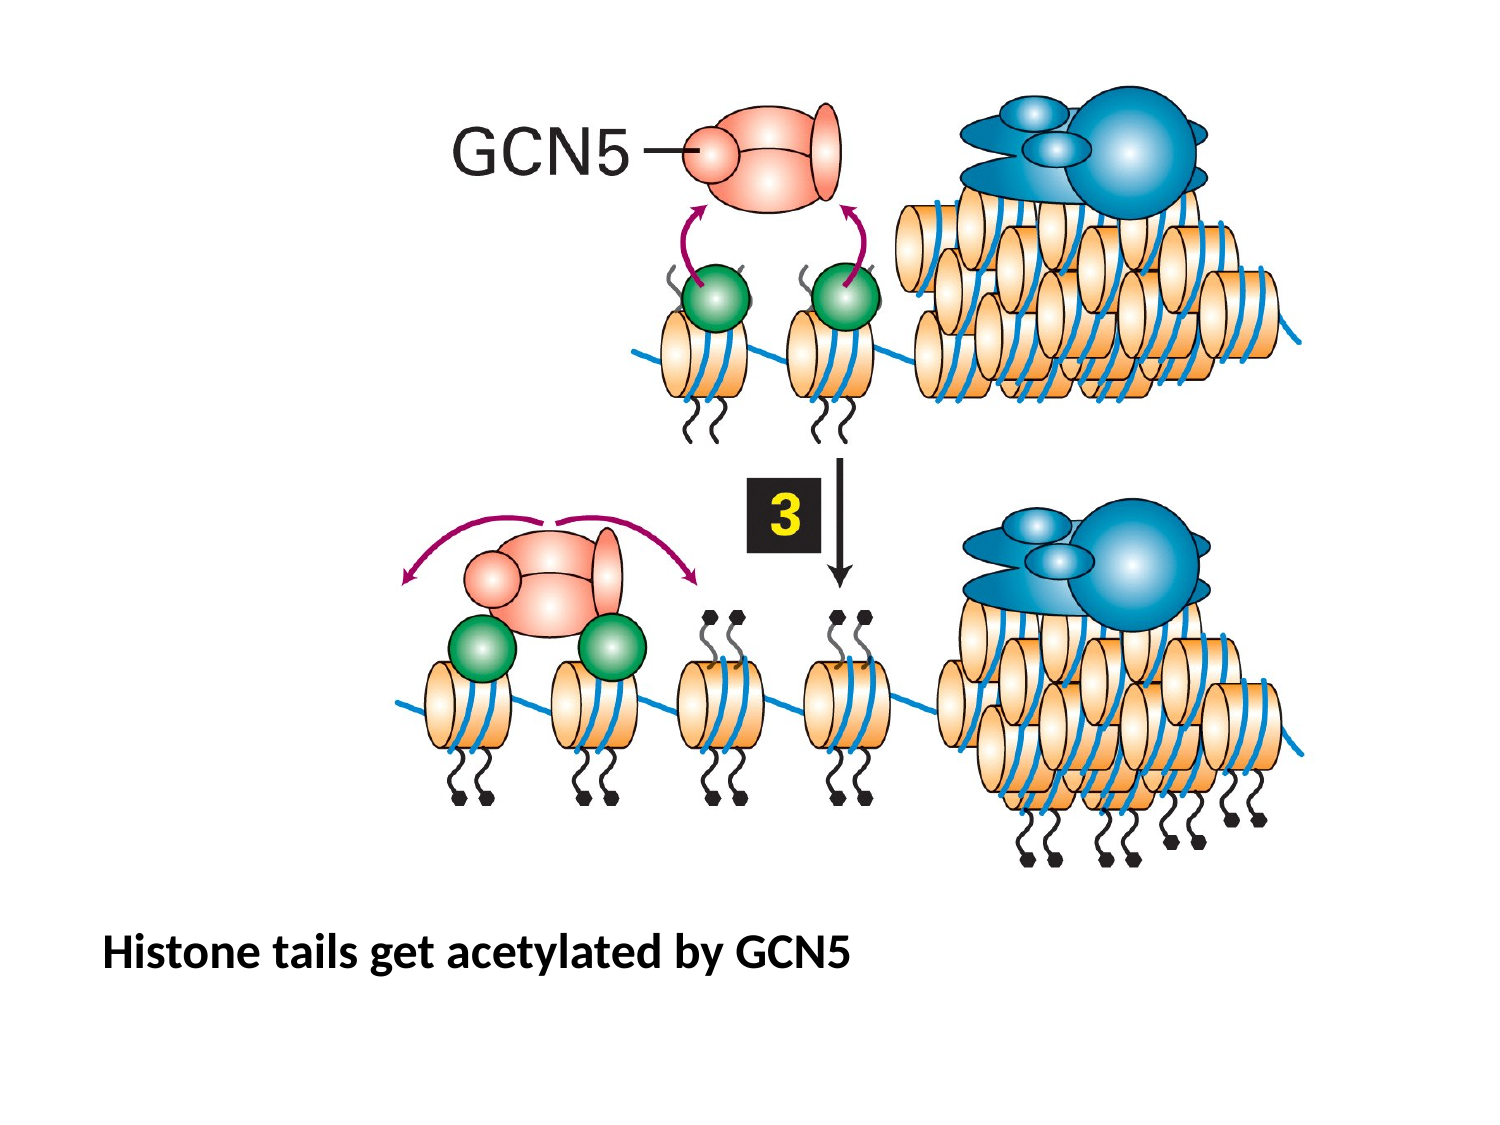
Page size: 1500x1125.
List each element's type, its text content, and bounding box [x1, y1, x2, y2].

text_box Histone tails get acetylated by GCN5 [87, 911, 1363, 987]
picture [374, 62, 1325, 889]
